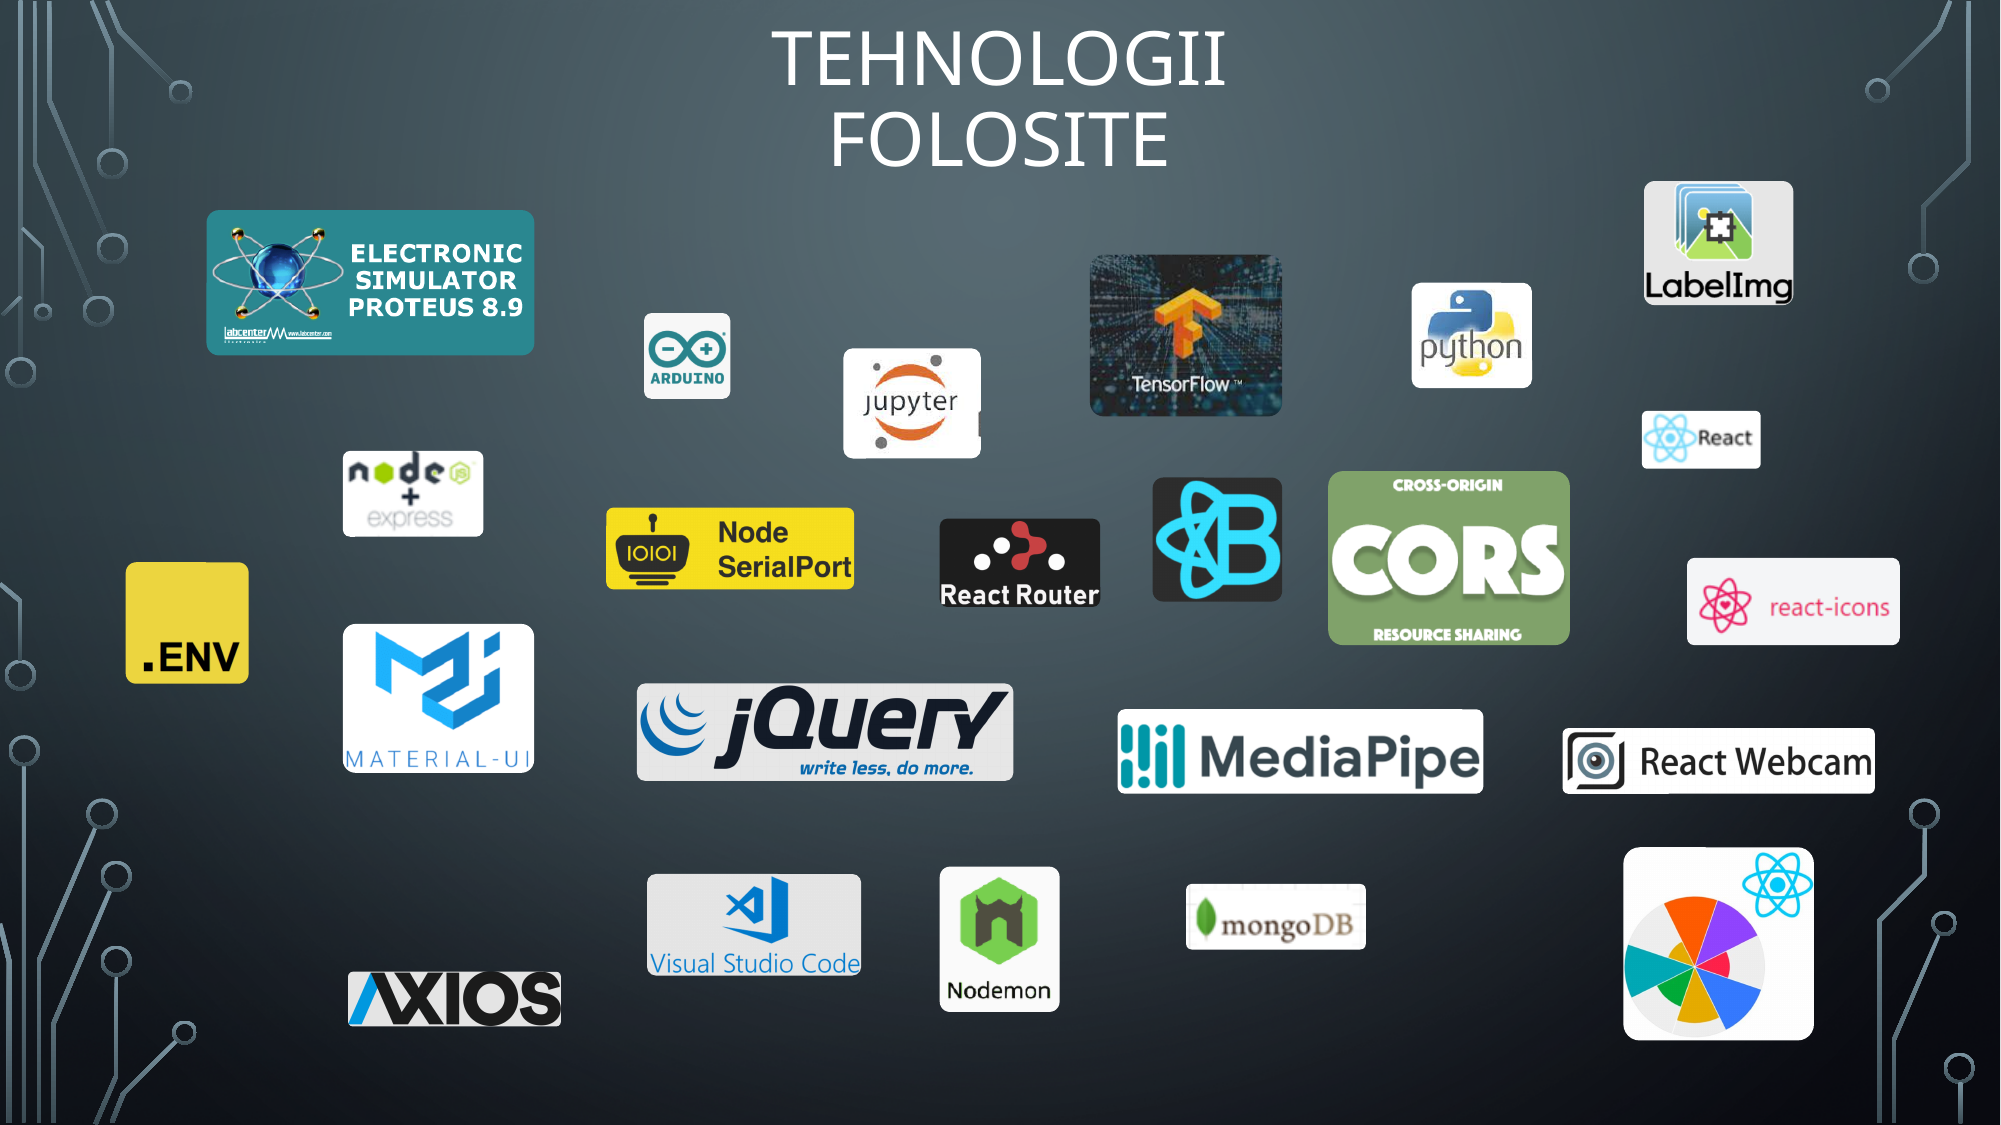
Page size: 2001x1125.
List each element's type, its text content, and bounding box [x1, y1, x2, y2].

picture [843, 348, 982, 459]
picture [342, 450, 484, 537]
picture [1411, 282, 1533, 389]
picture [605, 507, 855, 590]
picture [1623, 846, 1815, 1041]
picture [1327, 470, 1571, 646]
title Tehnologii folosite [593, 0, 1407, 223]
picture [1152, 477, 1283, 602]
picture [1117, 708, 1484, 794]
picture [939, 866, 1060, 1013]
picture [206, 209, 535, 356]
picture [1686, 557, 1901, 646]
picture [1562, 727, 1876, 794]
picture [636, 683, 1014, 782]
picture [347, 971, 562, 1027]
picture [643, 312, 731, 400]
picture [1185, 883, 1367, 950]
picture [1641, 410, 1761, 469]
picture [342, 623, 535, 774]
picture [125, 561, 249, 684]
picture [646, 873, 862, 976]
picture [1643, 180, 1794, 306]
picture [939, 518, 1101, 608]
picture [1089, 254, 1283, 417]
